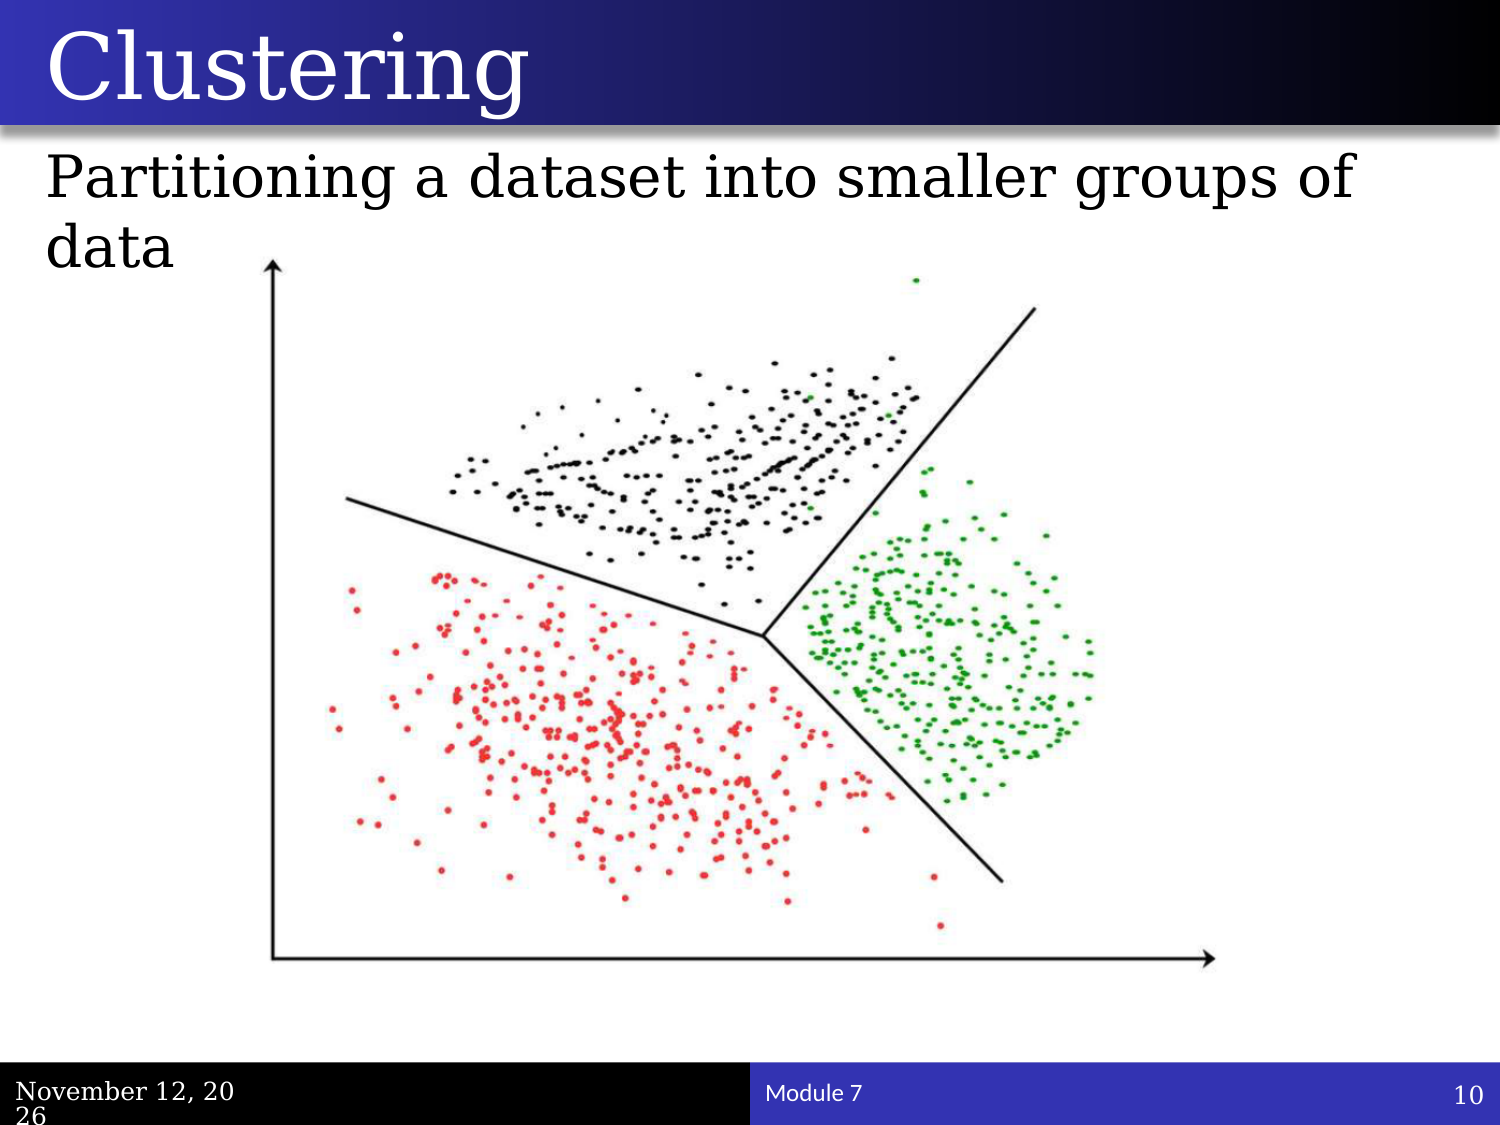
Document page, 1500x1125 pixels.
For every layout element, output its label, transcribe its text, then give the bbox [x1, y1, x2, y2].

picture [230, 234, 1227, 998]
slide_number 10 [1325, 1065, 1500, 1125]
footer Module 7 [750, 1065, 1325, 1118]
title Clustering [0, 0, 1463, 125]
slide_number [0, 1064, 263, 1118]
text_box Partitioning a dataset into smaller groups of data [30, 131, 1500, 1026]
